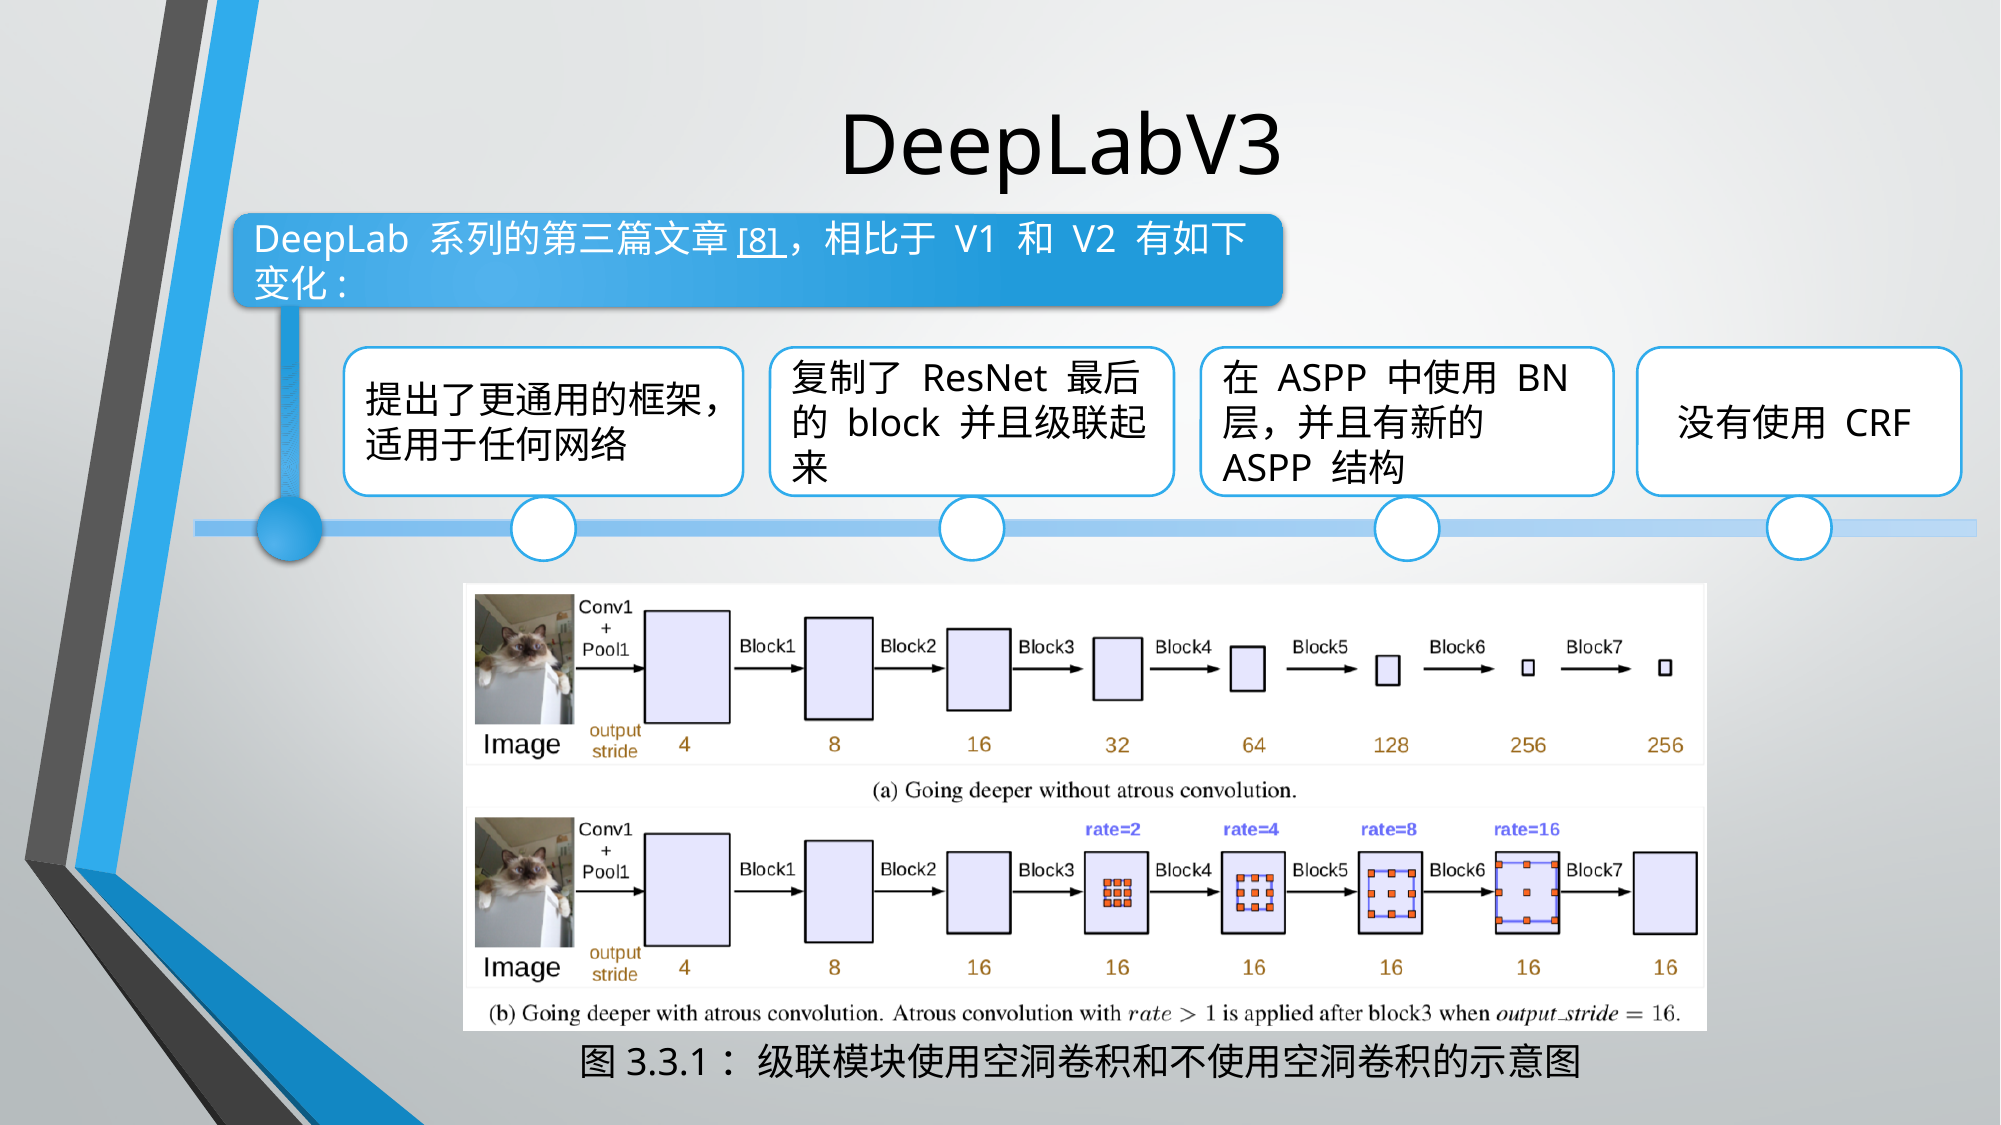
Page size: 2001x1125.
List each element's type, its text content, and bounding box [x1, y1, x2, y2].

text_box [280, 306, 300, 496]
text_box [938, 498, 1006, 562]
text_box [326, 519, 511, 537]
text_box 提出了更通用的框架，适用于任何网络 [342, 346, 745, 498]
text_box [509, 495, 578, 563]
text_box [1005, 519, 1374, 537]
text_box [1440, 519, 1766, 537]
text_box 复制了 ResNet 最后的 block 并且级联起来 [768, 346, 1176, 498]
text_box [1373, 498, 1441, 563]
text_box DeepLab 系列的第三篇文章[8] ，相比于 V1 和 V2 有如下变化: [233, 213, 1284, 307]
text_box [1832, 519, 1977, 537]
text_box 图3.3.1：级联模块使用空洞卷积和不使用空洞卷积的示意图 [564, 1032, 1606, 1091]
text_box [576, 519, 939, 537]
text_box [193, 519, 254, 537]
text_box [1765, 494, 1833, 561]
picture [463, 583, 1708, 1032]
title DeepLabV3 [257, 69, 1887, 213]
text_box [257, 496, 323, 561]
text_box 没有使用 CRF [1635, 346, 1963, 498]
text_box 在 ASPP 中使用 BN 层，并且有新的 ASPP 结构 [1199, 346, 1615, 498]
